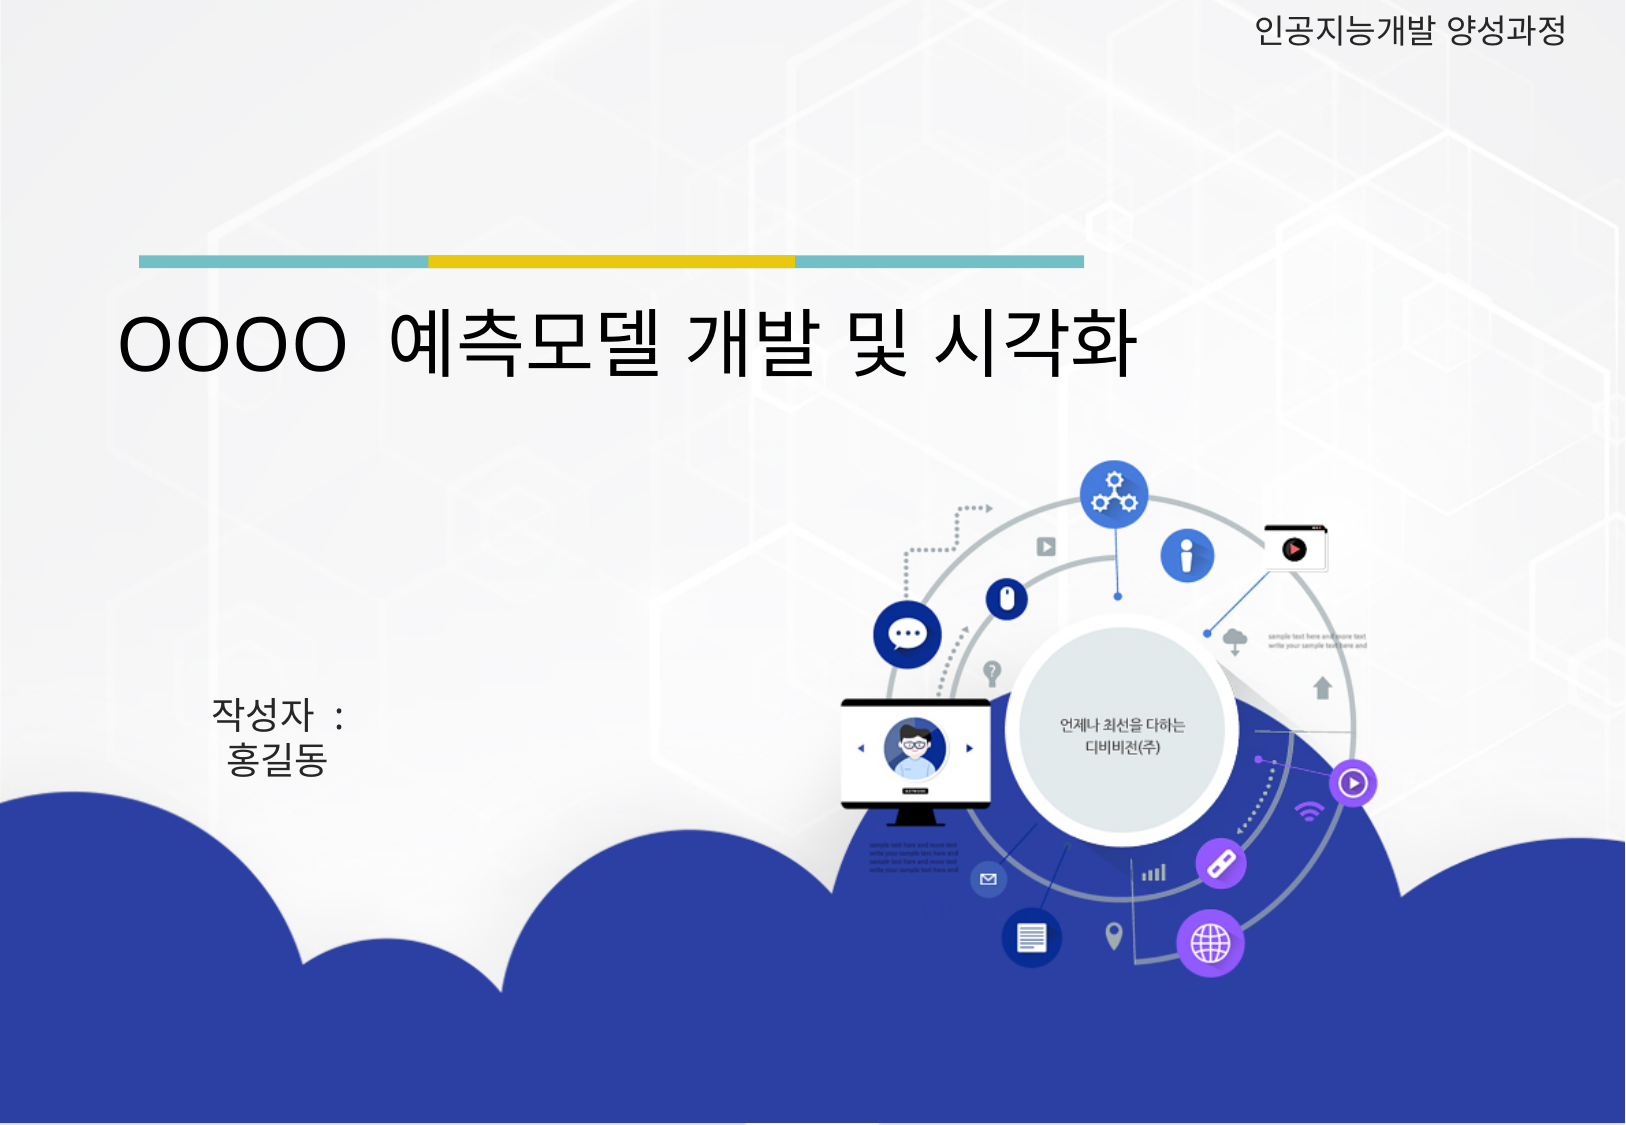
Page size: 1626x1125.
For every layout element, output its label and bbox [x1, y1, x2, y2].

text_box [138, 255, 1085, 269]
picture [0, 0, 1625, 1125]
